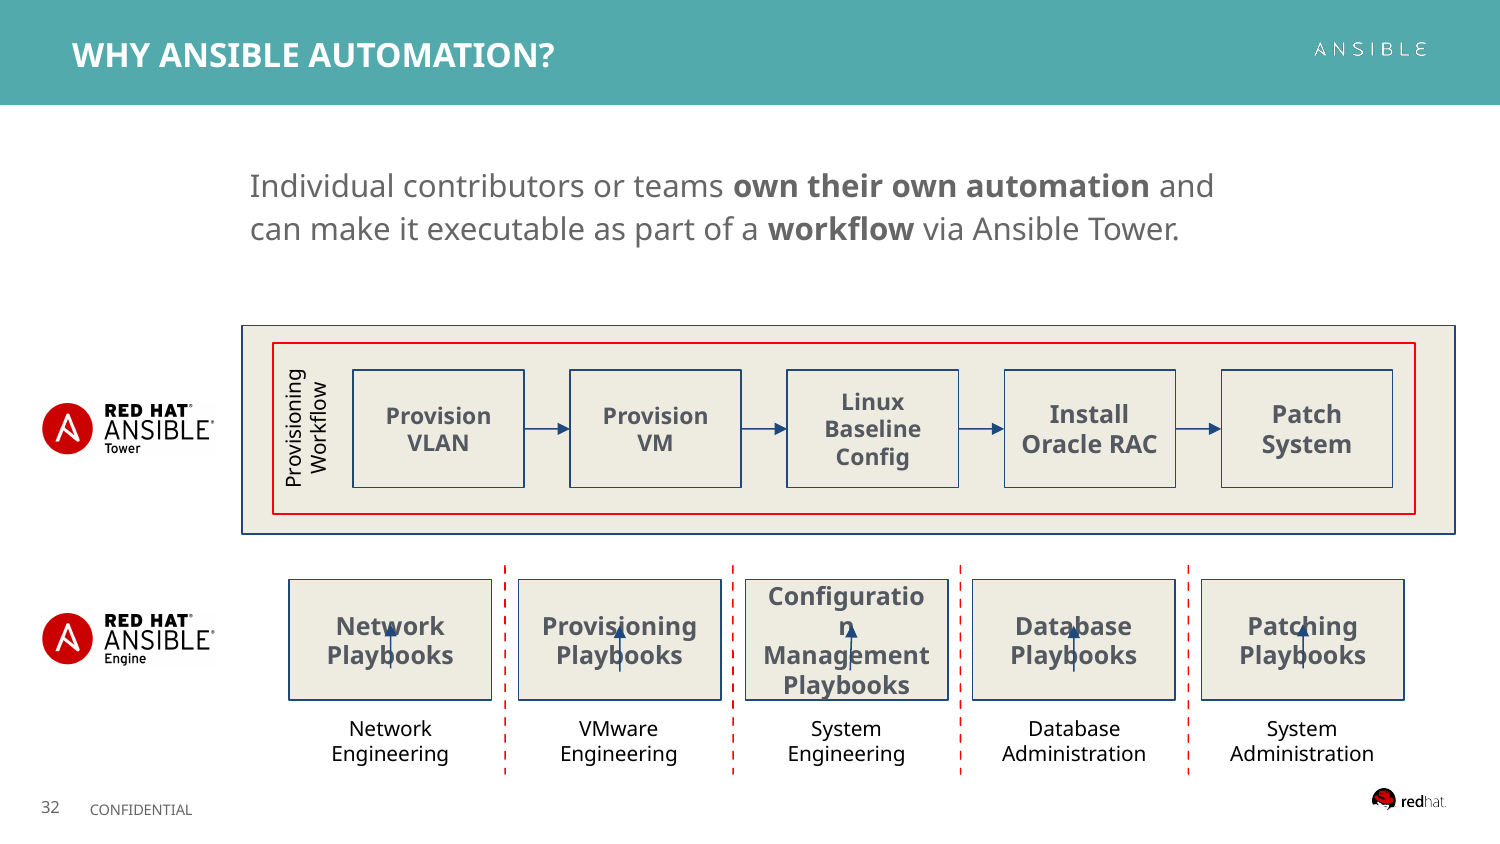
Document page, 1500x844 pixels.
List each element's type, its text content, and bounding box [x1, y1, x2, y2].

text_box Patching Playbooks [1201, 579, 1404, 700]
text_box [613, 625, 626, 672]
picture [1311, 26, 1429, 72]
text_box Network Engineering [289, 700, 492, 771]
text_box Network Playbooks [289, 579, 492, 700]
picture [1372, 788, 1446, 813]
text_box Individual contributors or teams own their own automation and can make it executable as part of a workflow via Ansible Tower. [235, 152, 1288, 262]
text_box [384, 624, 397, 669]
text_box Database Playbooks [972, 579, 1175, 701]
picture [41, 612, 216, 667]
text_box System Administration [1201, 700, 1404, 771]
text_box Provisioning Playbooks [518, 579, 721, 700]
text_box WHY ANSIBLE AUTOMATION? [57, 19, 992, 90]
text_box [845, 625, 858, 671]
text_box Database Administration [973, 700, 1176, 771]
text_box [41, 325, 1456, 535]
text_box [1067, 625, 1081, 672]
text_box System Engineering [745, 700, 948, 771]
text_box [1296, 624, 1310, 669]
text_box VMware Engineering [517, 700, 721, 771]
text_box Configuration Management Playbooks [745, 579, 948, 700]
